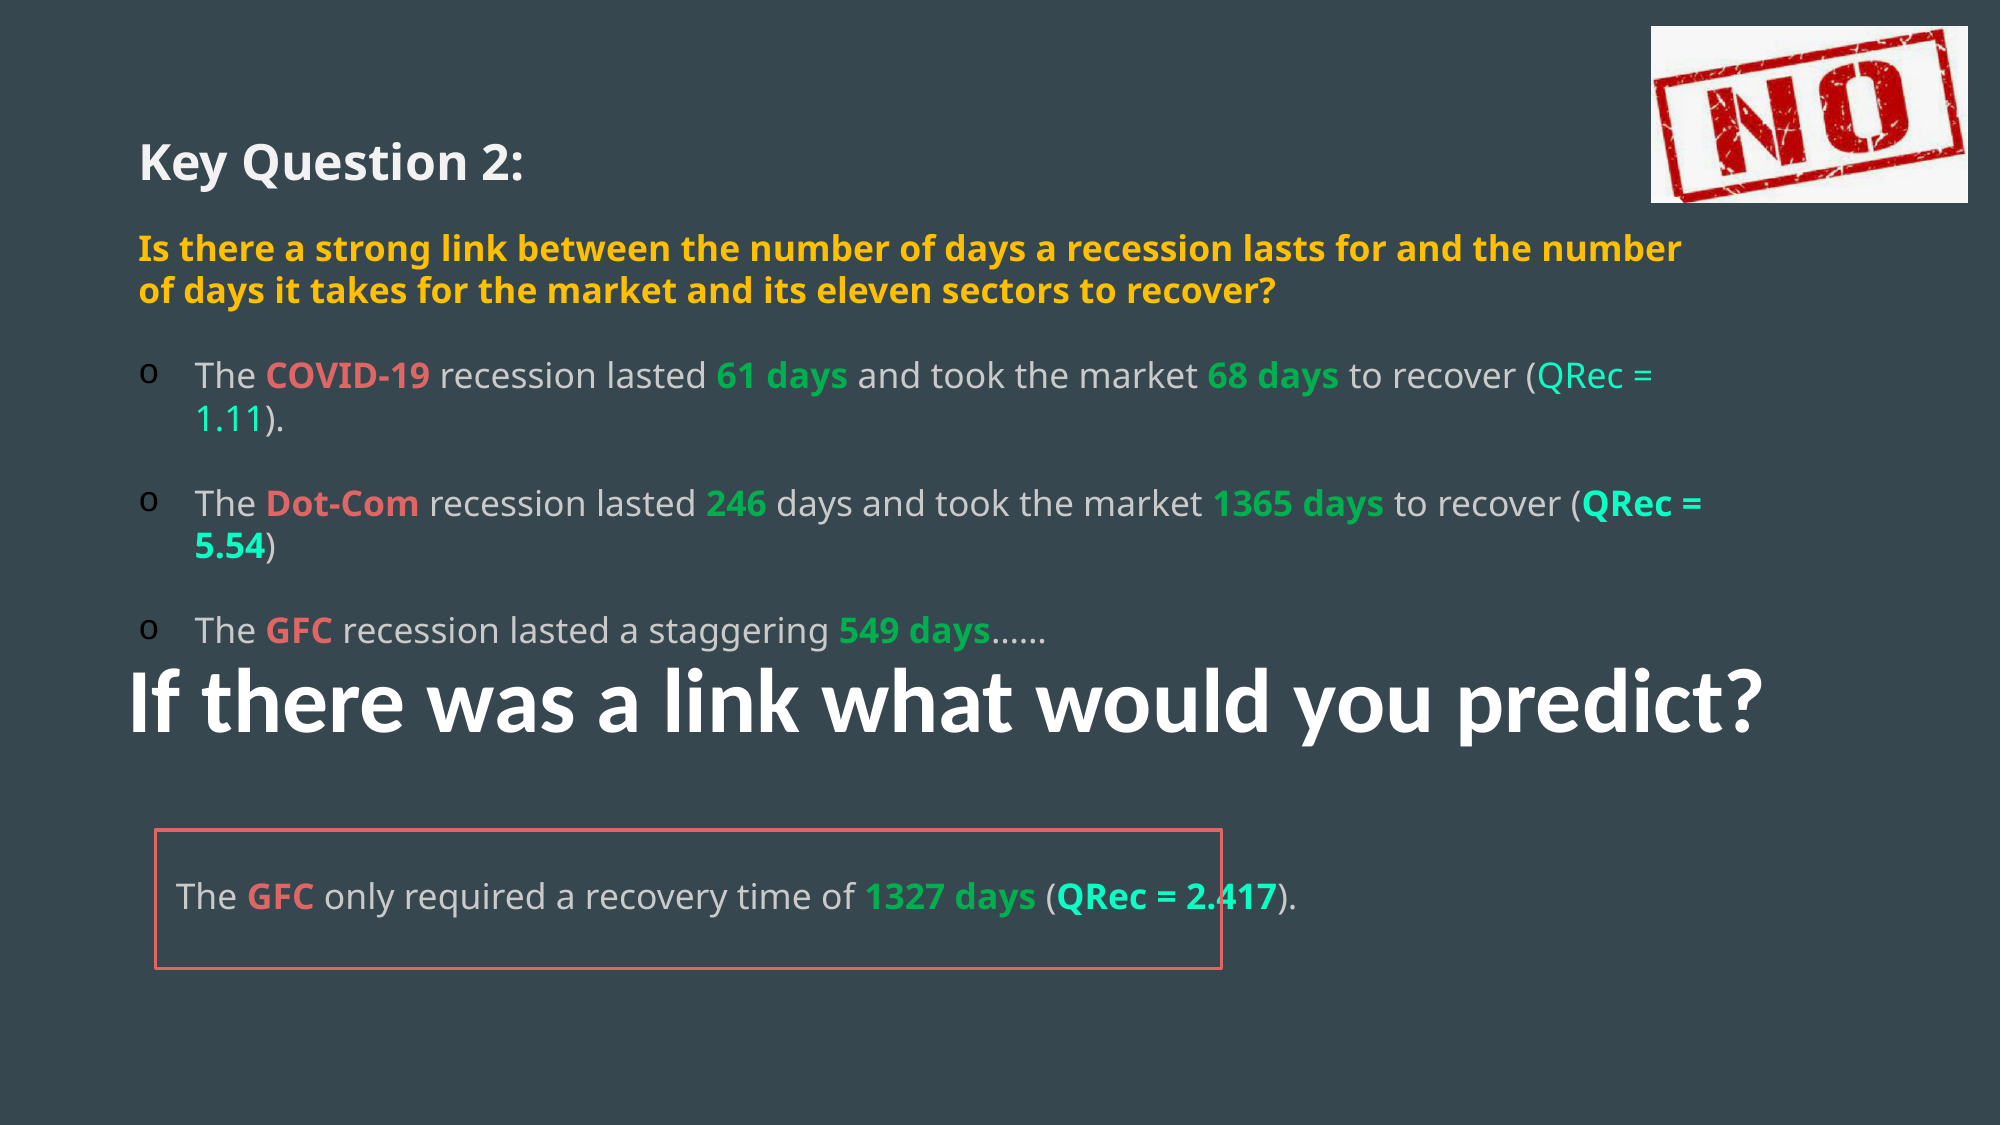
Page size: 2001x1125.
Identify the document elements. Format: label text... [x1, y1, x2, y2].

text_box Key Question 2: Is there a strong link between the number of days a recession lasts for and the number of days it takes for the market and its eleven sectors to recover? The COVID-19 recession lasted 61 days and took the market 68 days to recover (QRec = 1.11). The Dot-Com recession lasted 246 days and took the market 1365 days to recover (QRec = 5.54) The GFC recession lasted a staggering 549 days…… [123, 78, 1739, 633]
text_box [155, 830, 1222, 969]
text_box If there was a link what would you predict? [101, 633, 1794, 760]
text_box Key Question 2: Is there a strong link between the number of days a recession lasts for and the number of days it takes for the market and its eleven sectors to recover? The COVID-19 recession lasted 61 days and took the market 68 days to recover (QRec = 1.11). The Dot-Com recession lasted 246 days and took the market 1365 days to recover (QRec = 5.54) The GFC recession lasted a staggering 549 days…… [123, 760, 1739, 1125]
text_box The GFC only required a recovery time of 1327 days (QRec = 2.417). [160, 867, 1739, 1015]
picture [1650, 26, 1968, 203]
